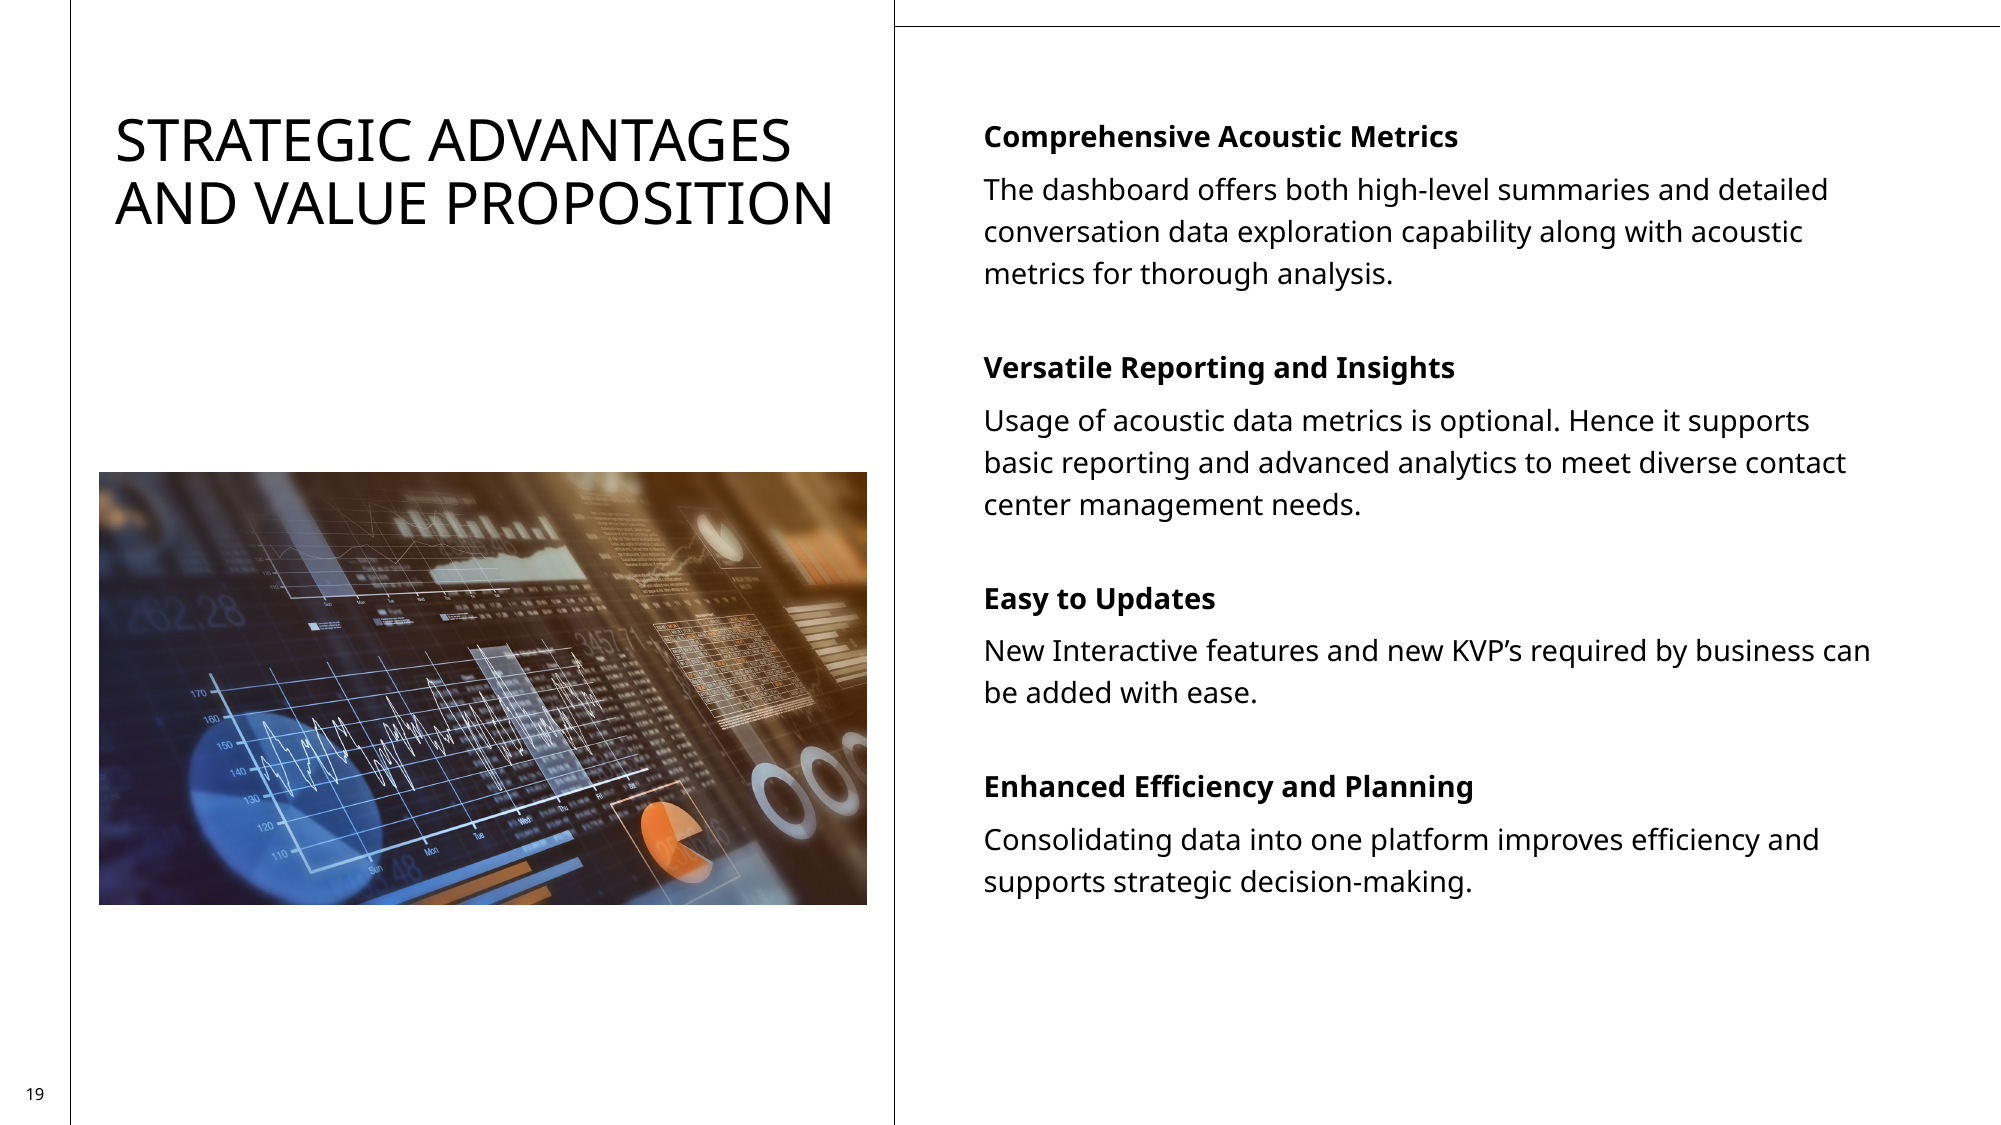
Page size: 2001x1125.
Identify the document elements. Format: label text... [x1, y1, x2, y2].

picture [99, 472, 867, 905]
list Comprehensive Acoustic Metrics The dashboard offers both high-level summaries and detailed conversation data exploration capability along with acoustic metrics for thorough analysis. Versatile Reporting and Insights Usage of acoustic data metrics is optional. Hence it supports basic reporting and advanced analytics to meet diverse contact center management needs. Easy to Updates New Interactive features and new KVP’s required by business can be added with ease. Enhanced Efficiency and Planning Consolidating data into one platform improves efficiency and supports strategic decision-making. [968, 104, 1900, 1021]
slide_number 19 [0, 1065, 71, 1125]
title Strategic Advantages and Value Proposition [100, 104, 867, 313]
